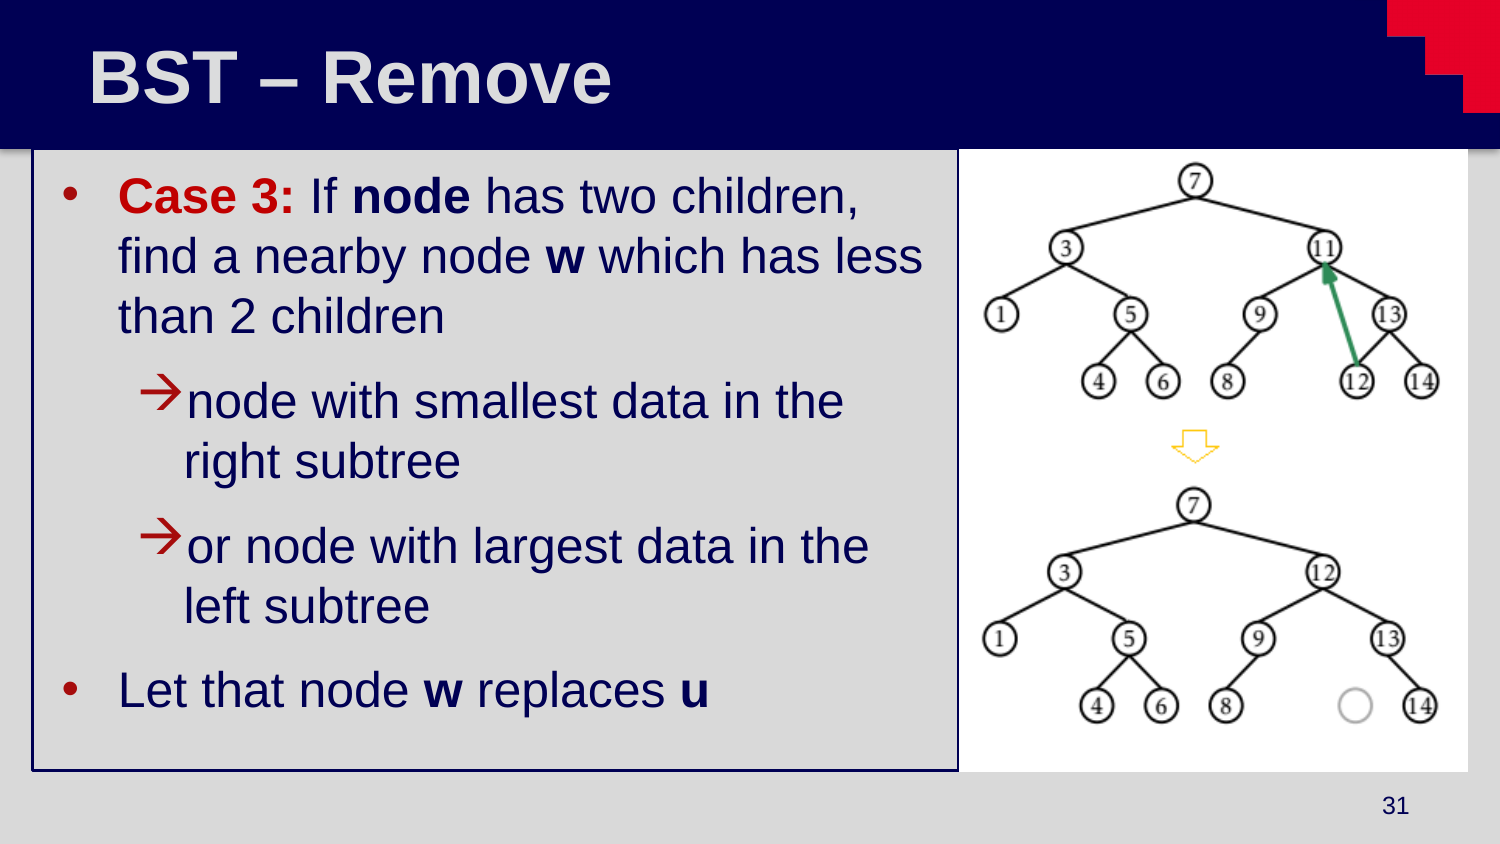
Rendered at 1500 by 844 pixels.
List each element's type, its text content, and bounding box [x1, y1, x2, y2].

title BST – Remove [0, 0, 1356, 150]
list Case 3: If node has two children, find a nearby node w which has less than 2 children node with smallest data in the right subtree or node with largest data in the left subtree Let that node w replaces u [31, 150, 955, 772]
picture [1387, 0, 1500, 113]
picture [958, 149, 1469, 773]
slide_number 31 [1074, 782, 1425, 827]
